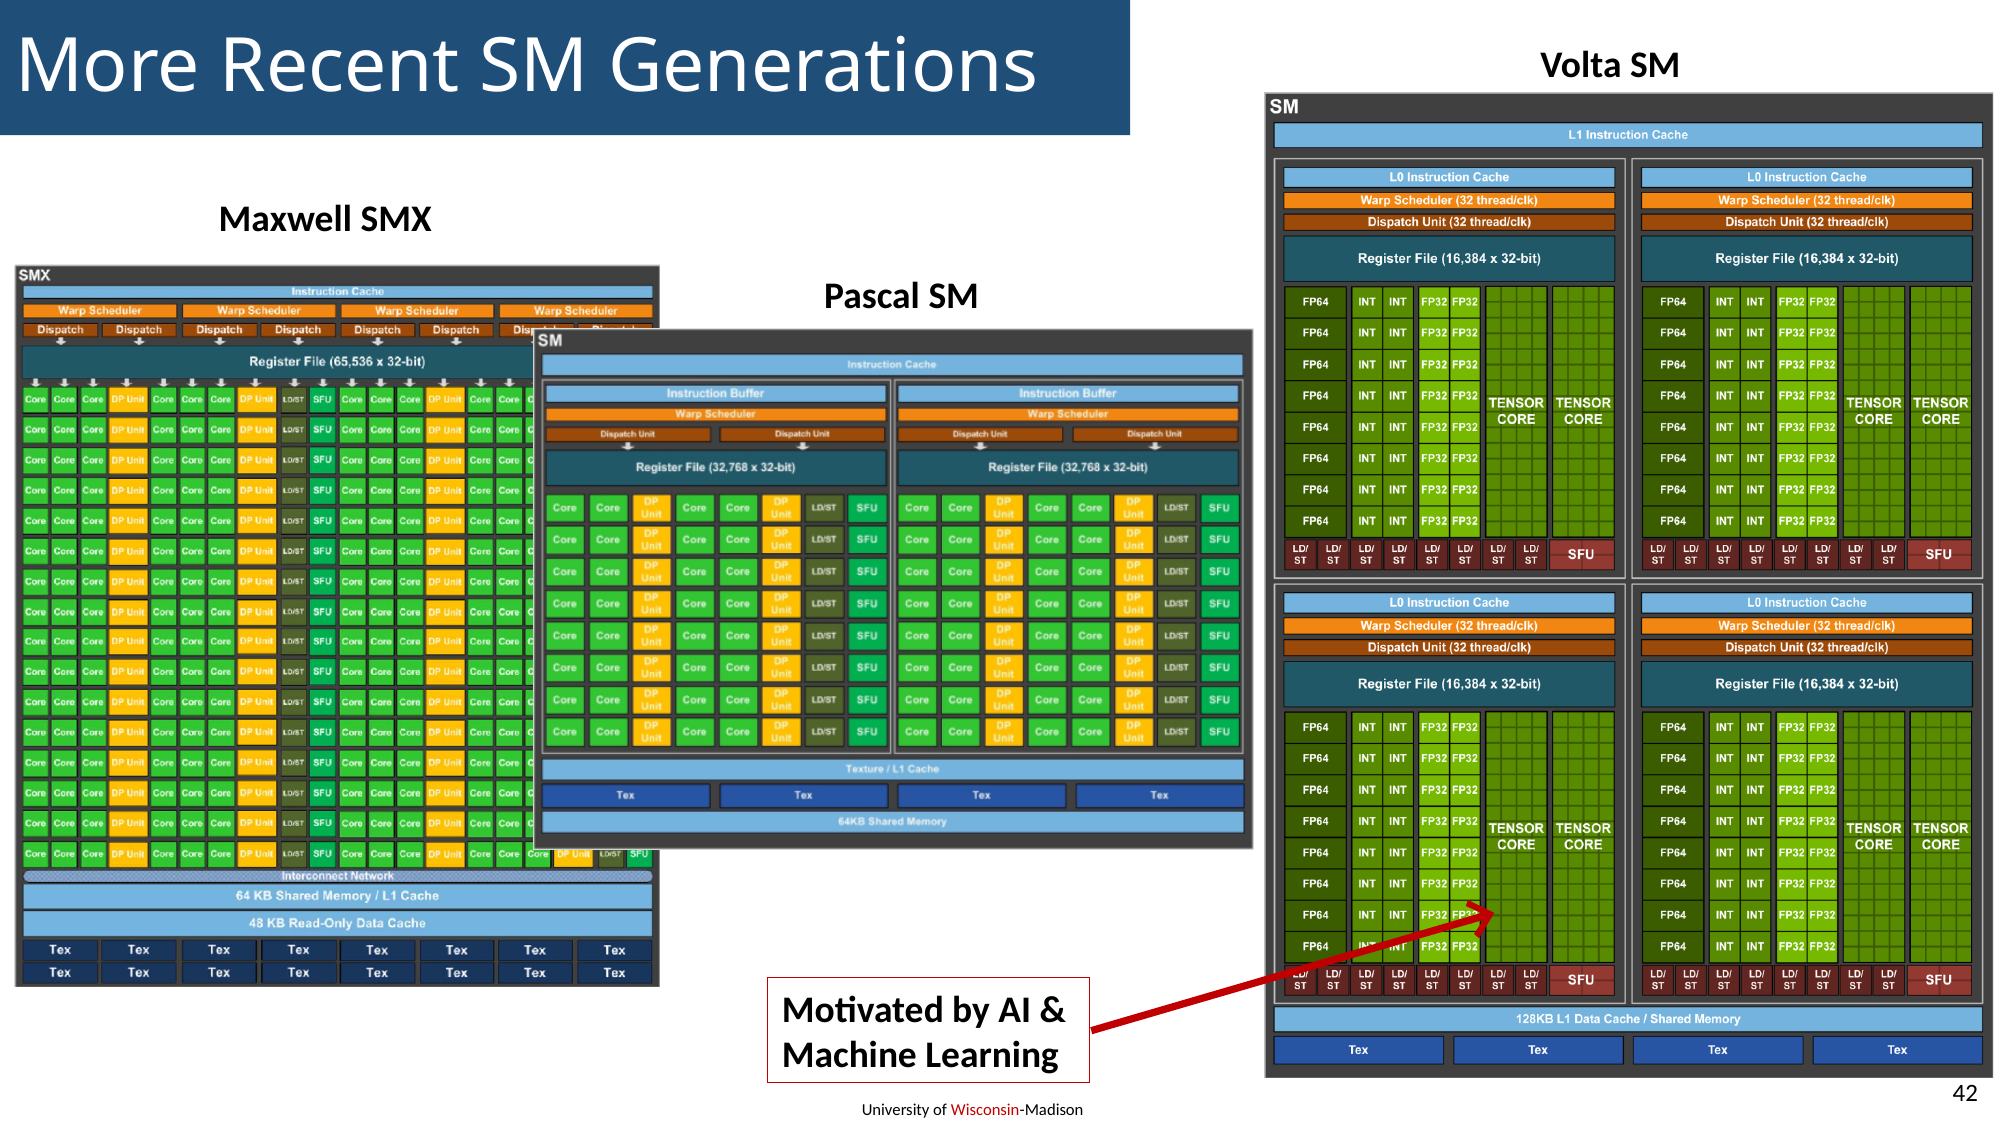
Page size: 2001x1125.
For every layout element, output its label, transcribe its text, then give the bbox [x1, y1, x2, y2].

picture [1264, 92, 1994, 1078]
text_box Volta SM [1525, 32, 1696, 92]
text_box Pascal SM [809, 263, 995, 324]
picture [14, 263, 1254, 987]
slide_number 42 [1879, 1078, 1994, 1114]
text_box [765, 912, 1495, 1084]
title More Recent SM Generations [0, 0, 1131, 136]
text_box Maxwell SMX [203, 186, 447, 247]
